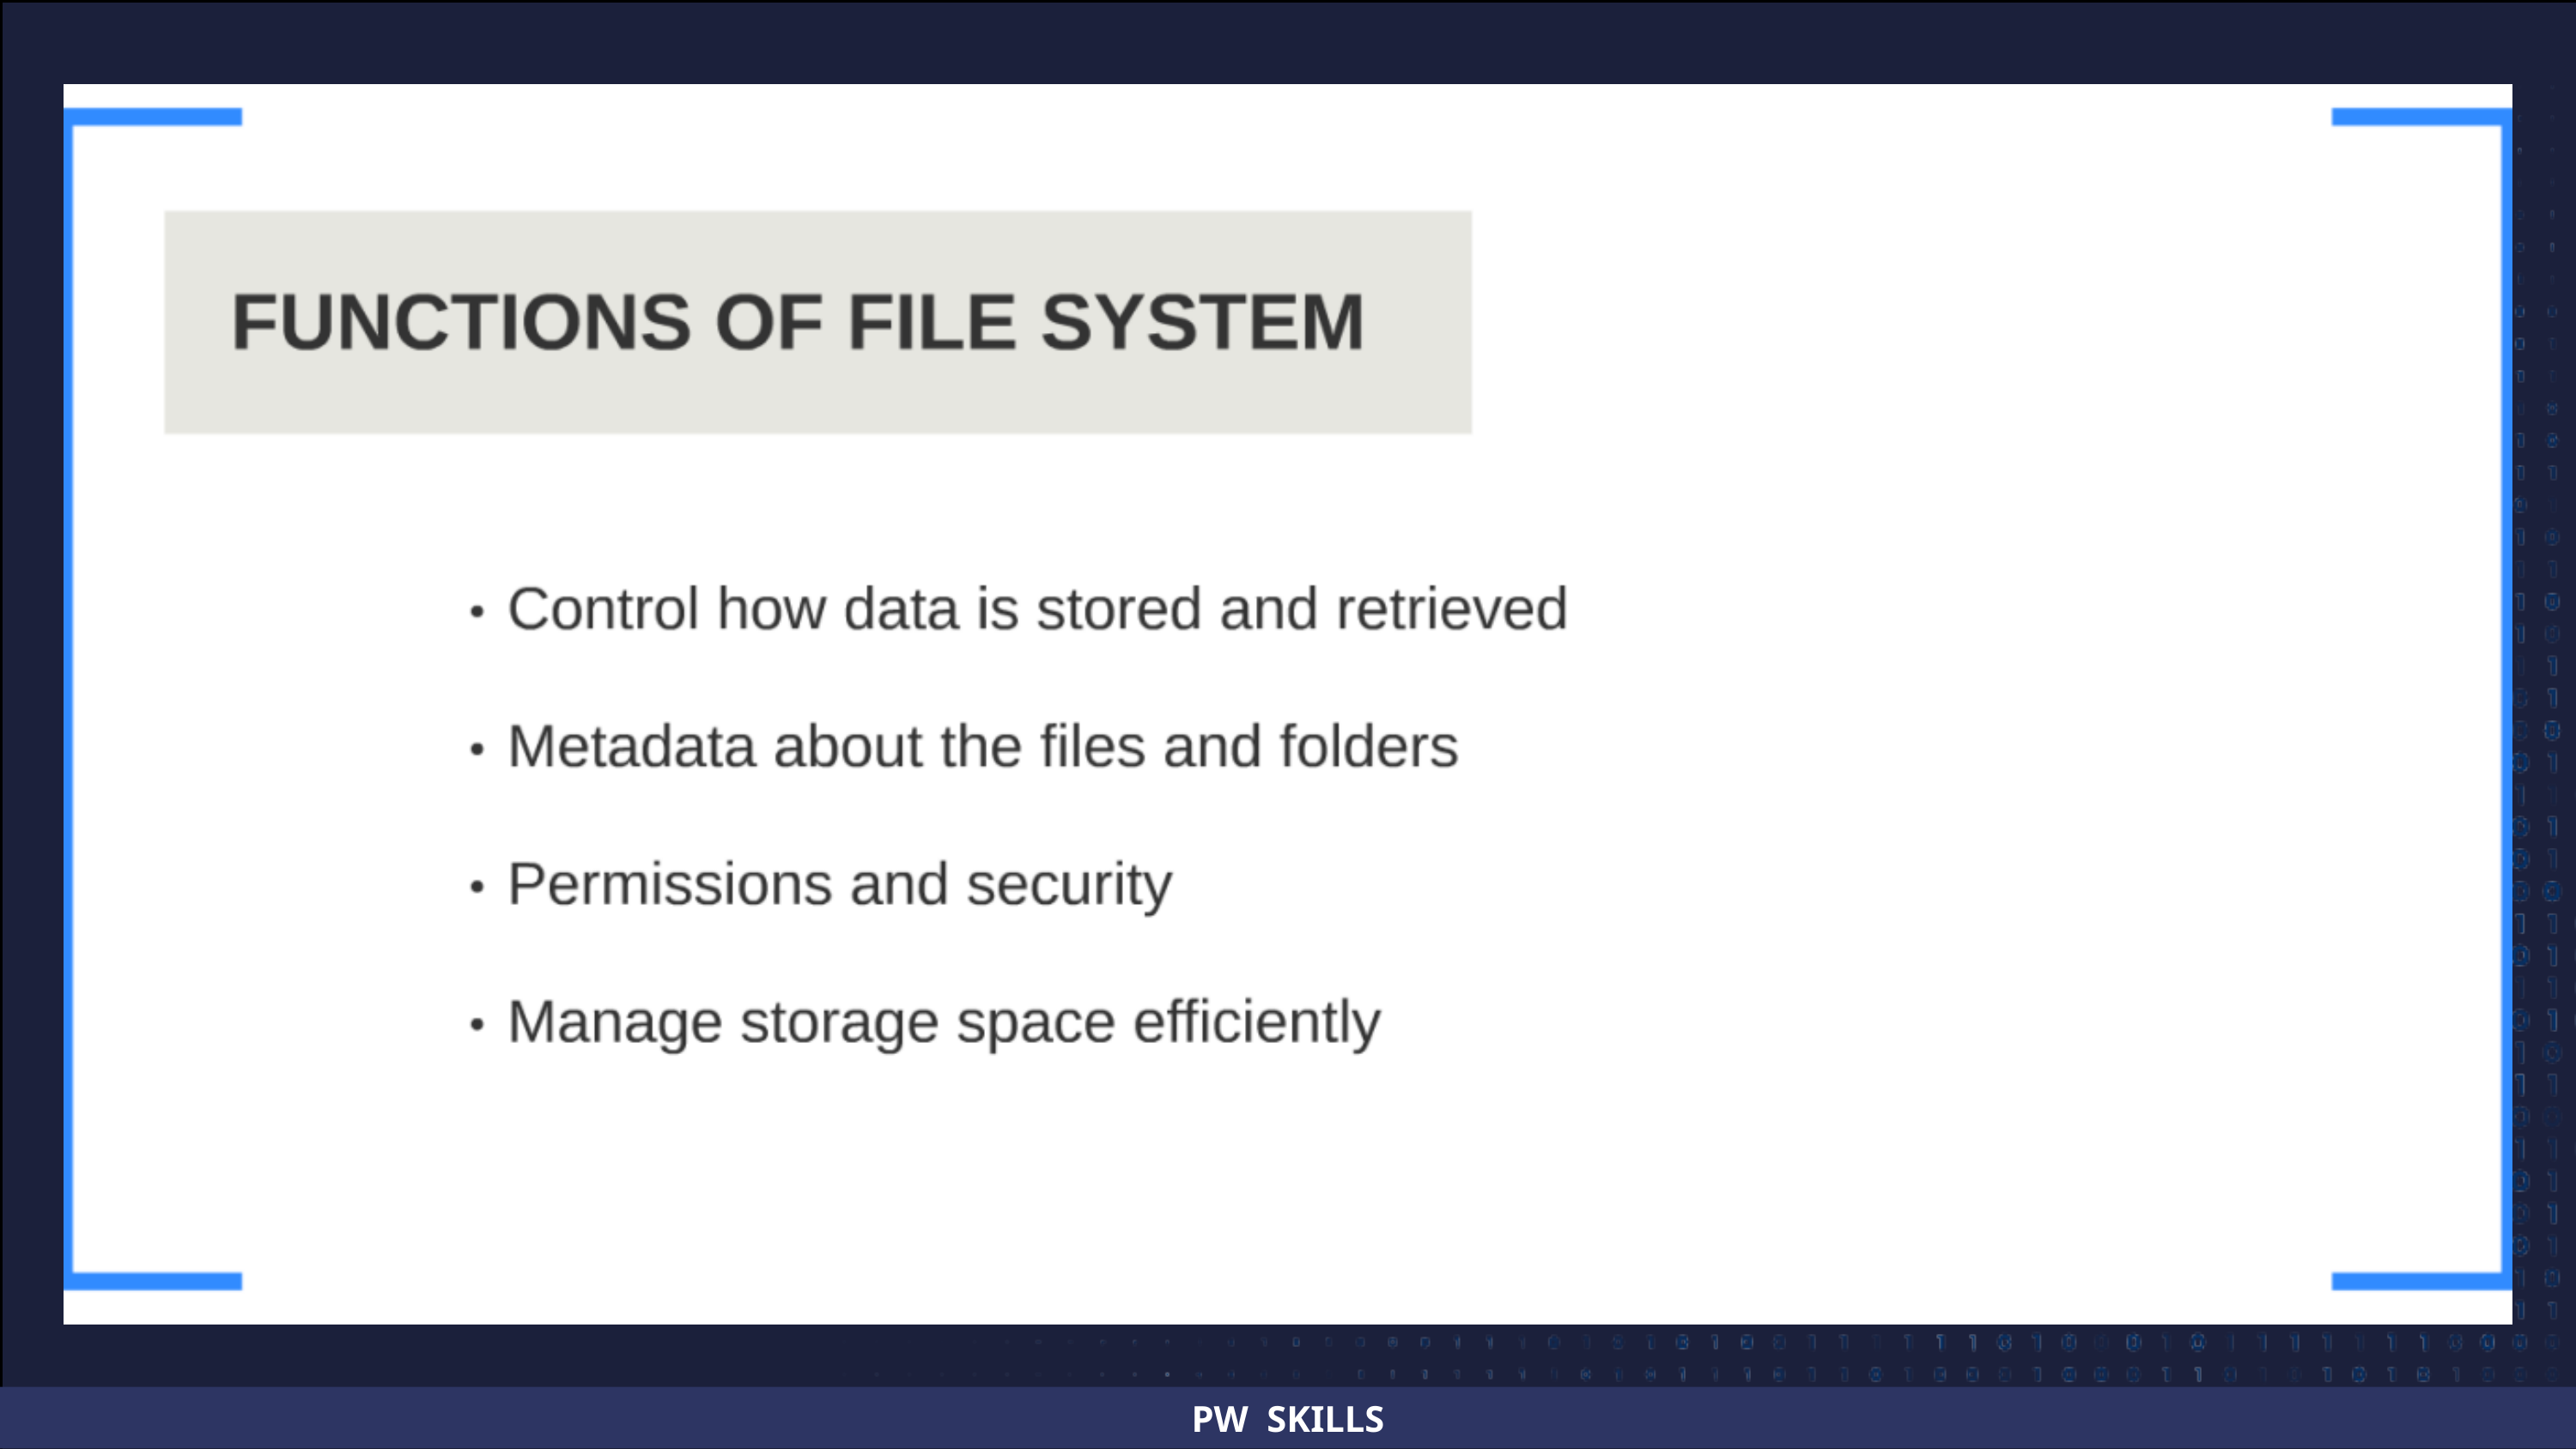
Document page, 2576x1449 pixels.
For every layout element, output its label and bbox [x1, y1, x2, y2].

picture [63, 84, 2576, 1385]
